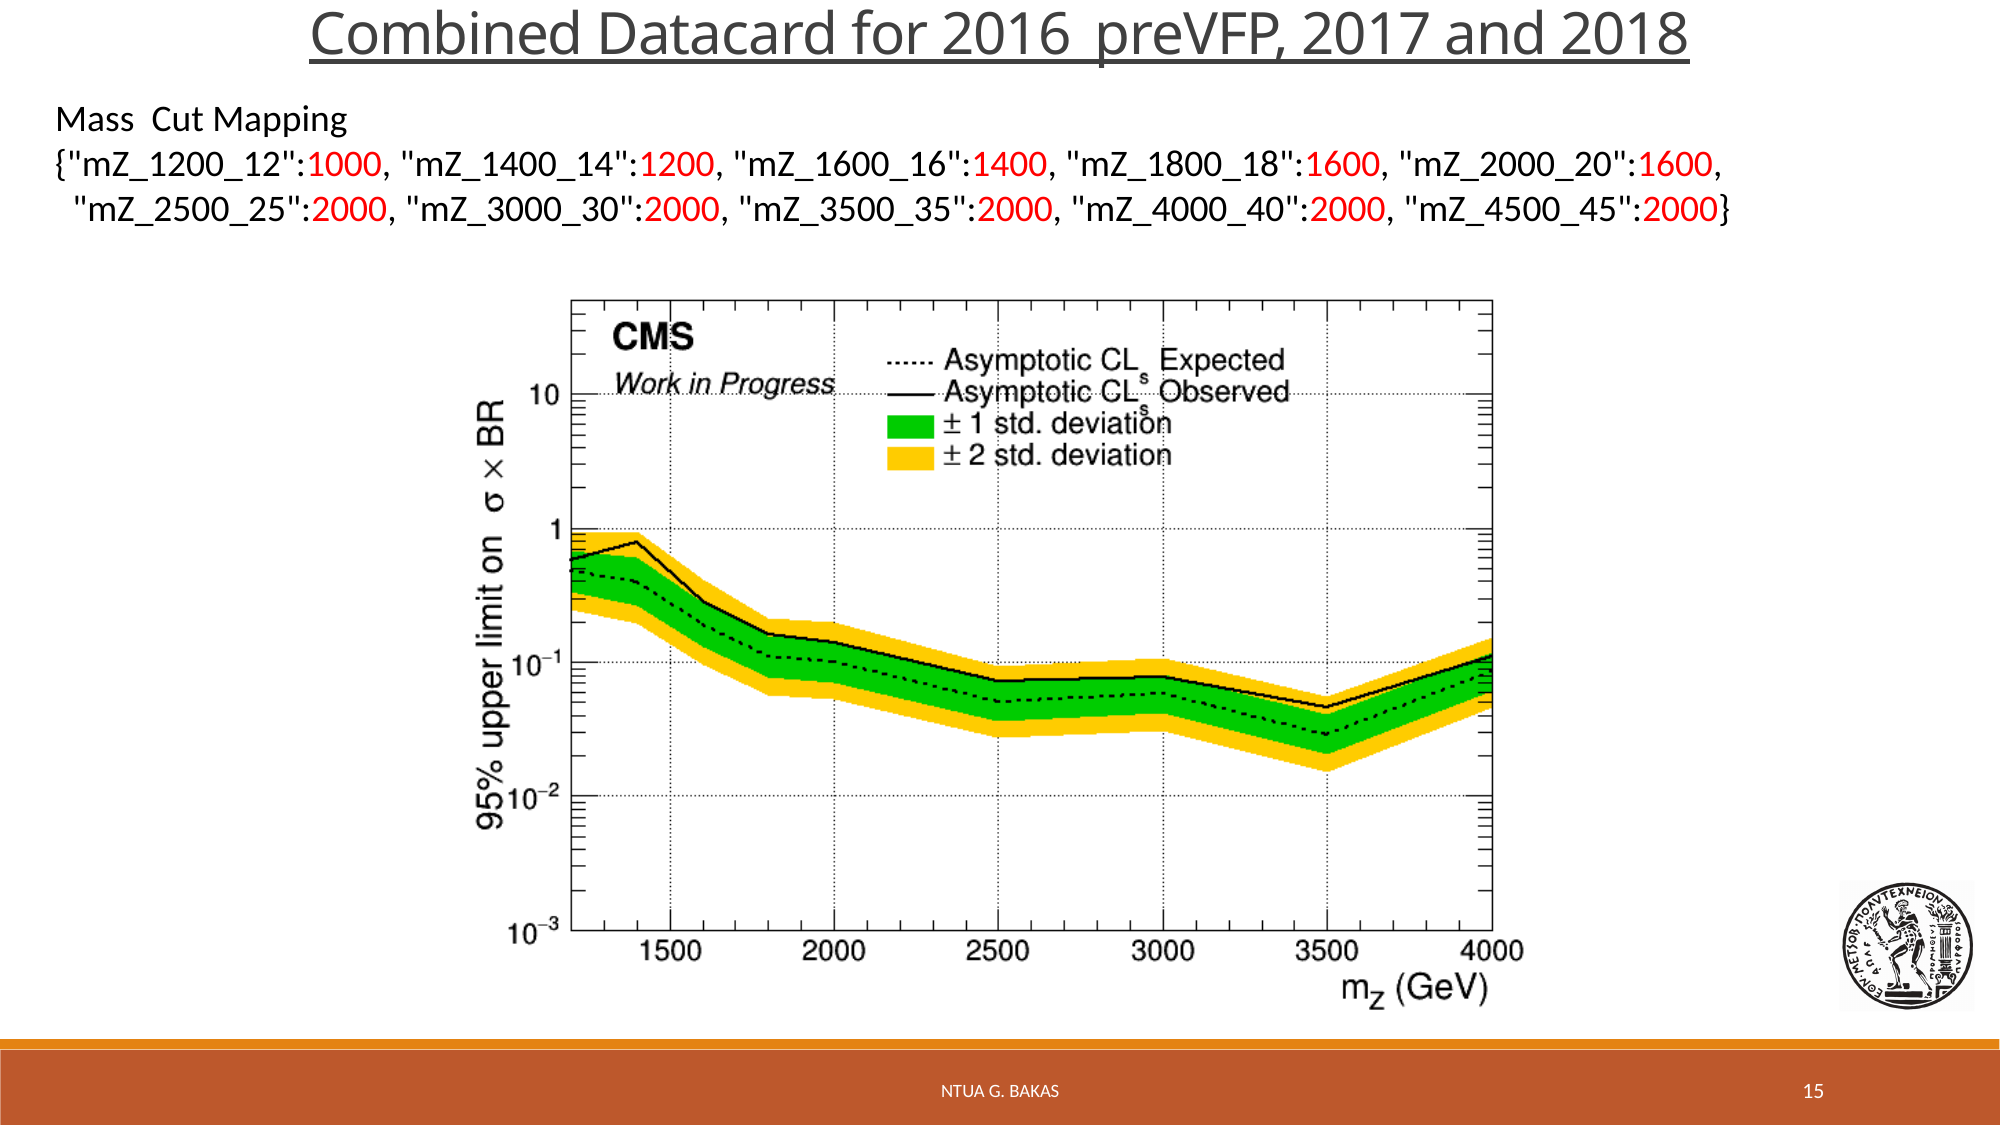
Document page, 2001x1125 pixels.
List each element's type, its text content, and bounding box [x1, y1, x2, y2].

text_box Combined Datacard for 2016_preVFP, 2017 and 2018 [136, 0, 1863, 75]
picture [439, 237, 1536, 1026]
text_box Mass Cut Mapping {"mZ_1200_12":1000, "mZ_1400_14":1200, "mZ_1600_16":1400, "mZ_1800_18":1600, "mZ_2000_20":1600, "mZ_2500_25":2000, "mZ_3000_30":2000, "mZ_3500_35":2000, "mZ_4000_40":2000, "mZ_4500_45":2000} [40, 86, 1935, 237]
footer NTUA G. Bakas [604, 1059, 1396, 1120]
slide_number 15 [1624, 1059, 1840, 1120]
picture [1839, 880, 1975, 1012]
